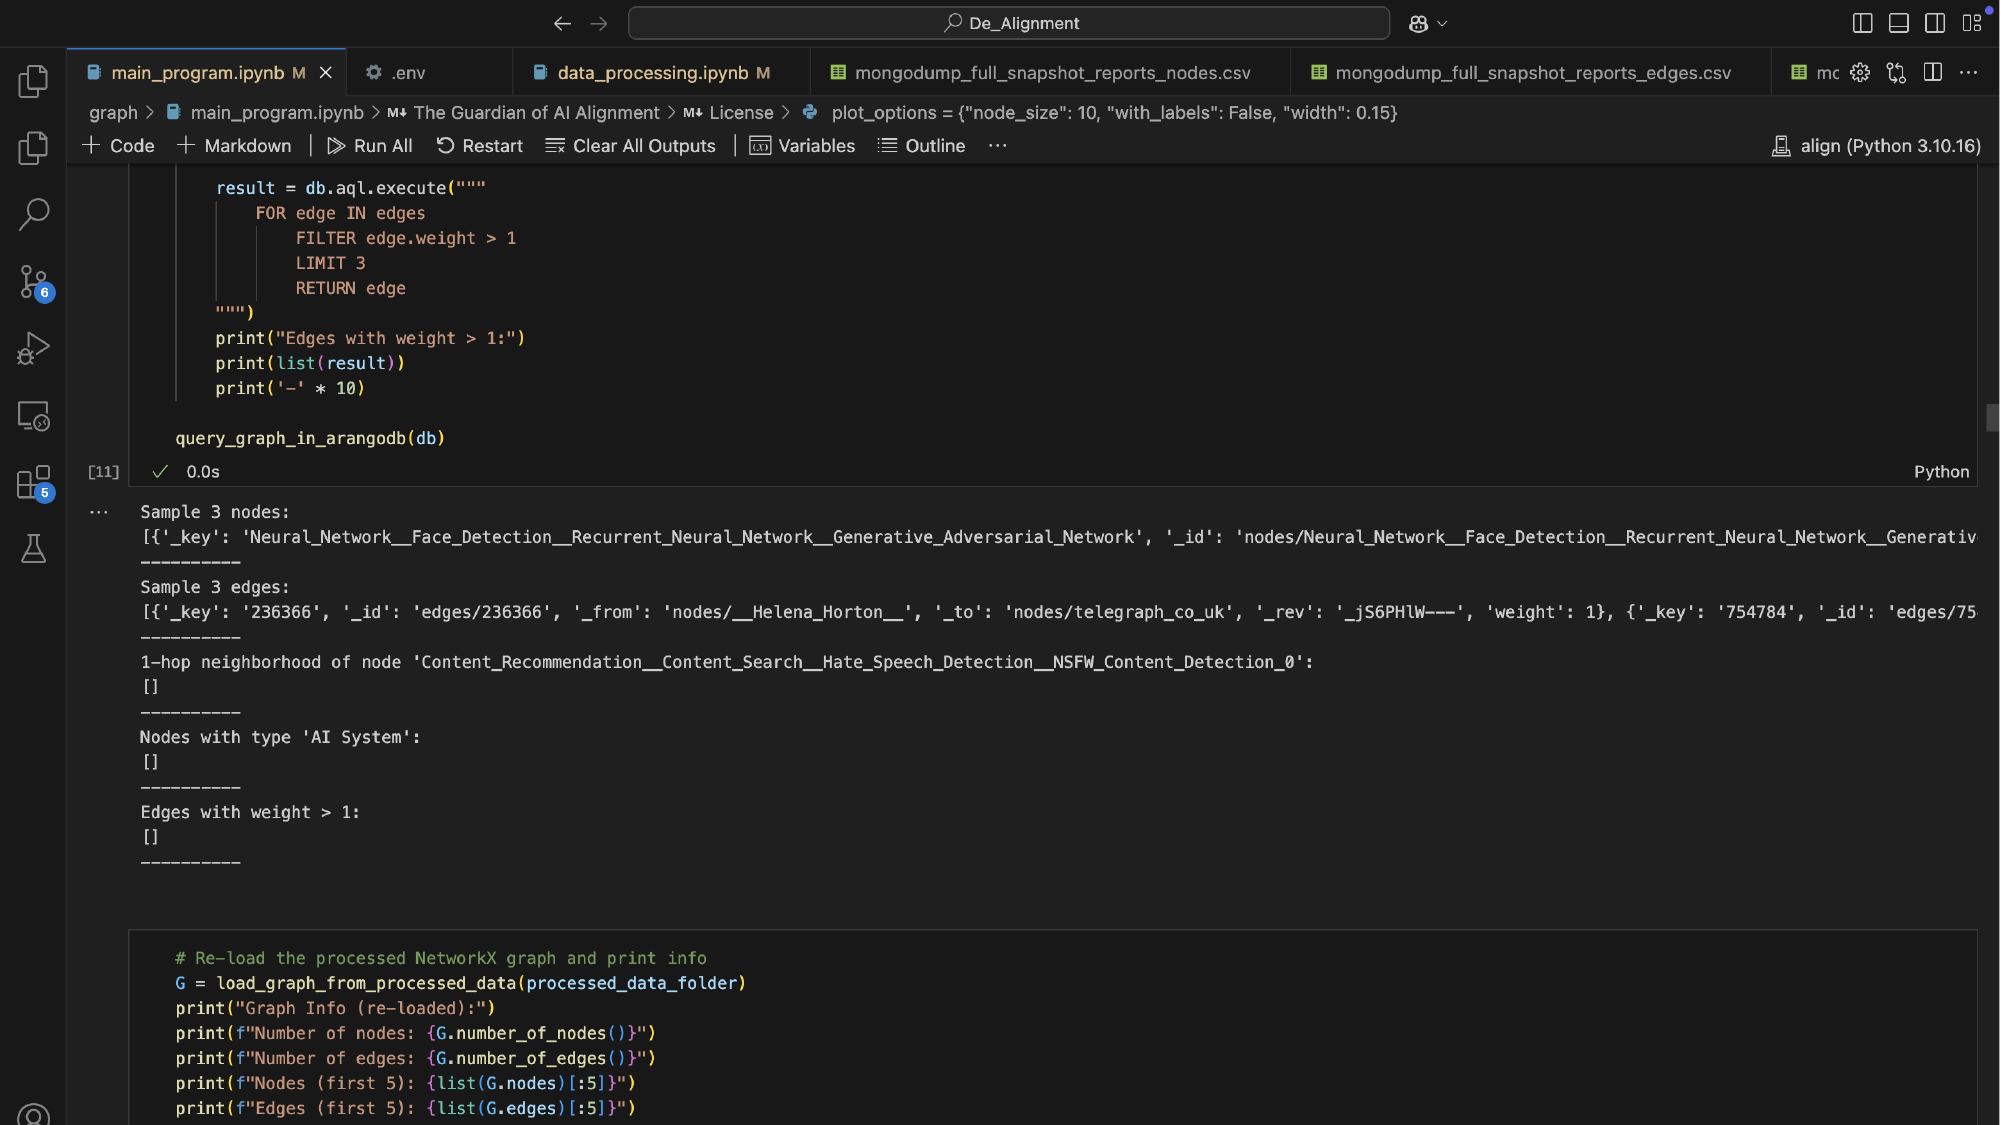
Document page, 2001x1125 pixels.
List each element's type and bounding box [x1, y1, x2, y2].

list [0, 0, 2000, 1125]
